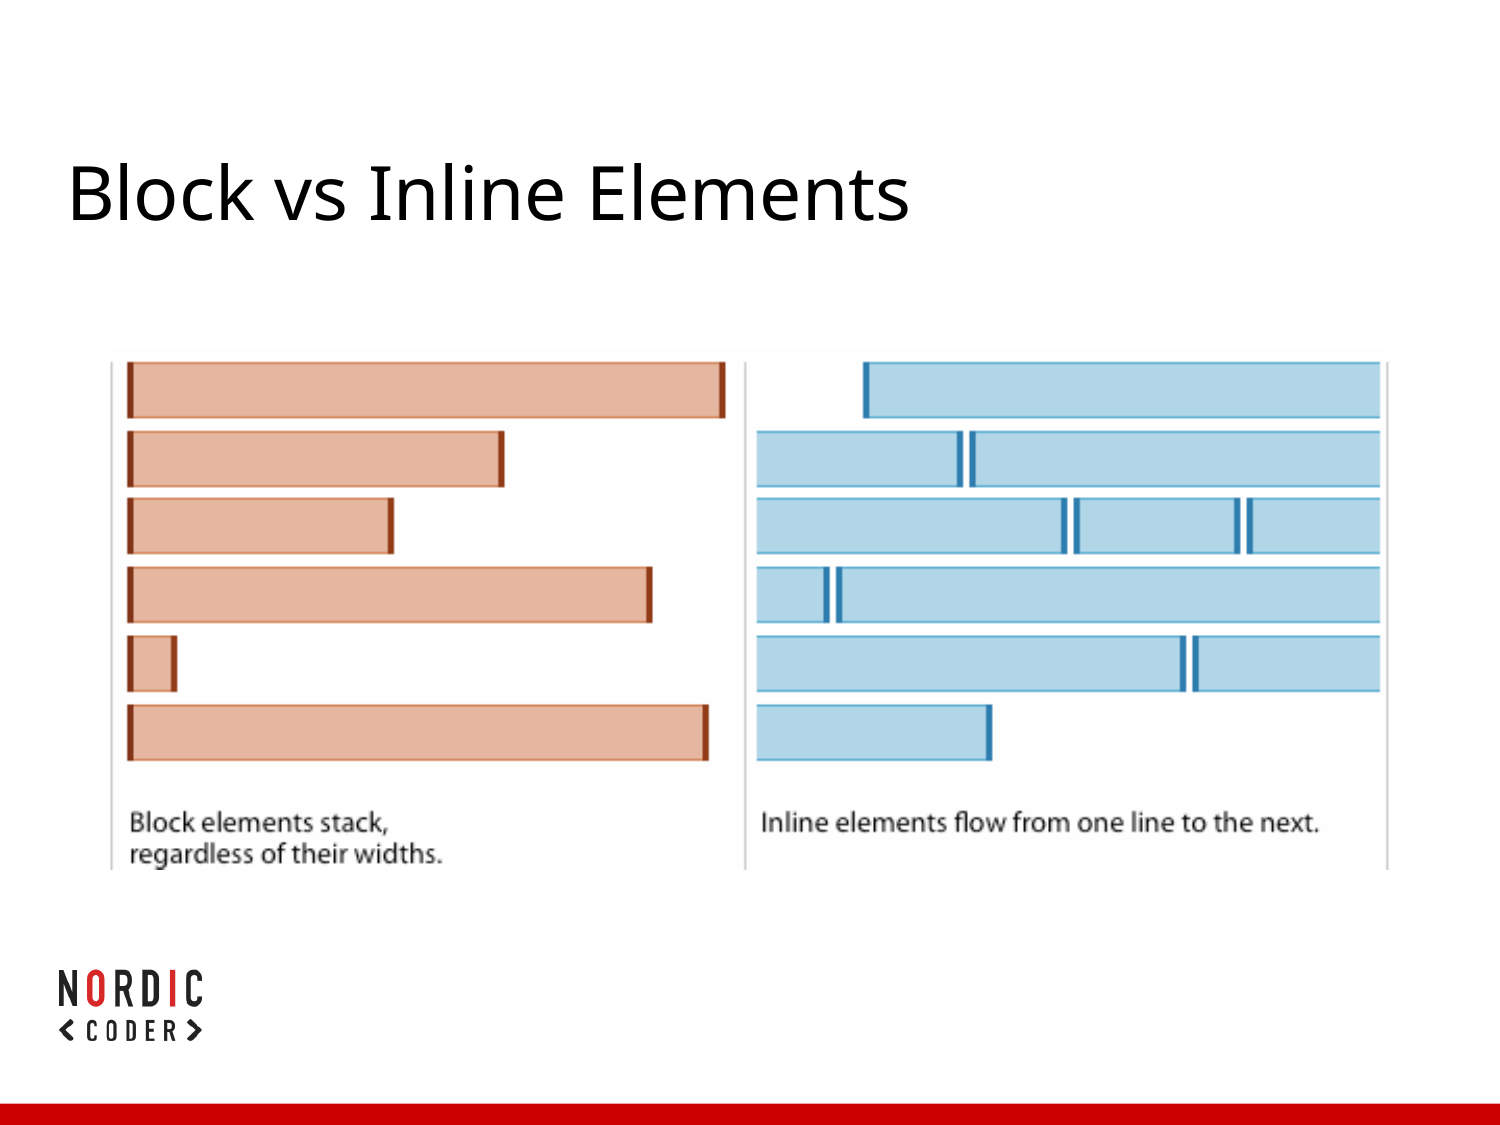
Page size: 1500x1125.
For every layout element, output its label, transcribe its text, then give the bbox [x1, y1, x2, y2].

title Block vs Inline Elements [50, 68, 1450, 252]
picture [109, 350, 1391, 870]
picture [50, 968, 209, 1041]
